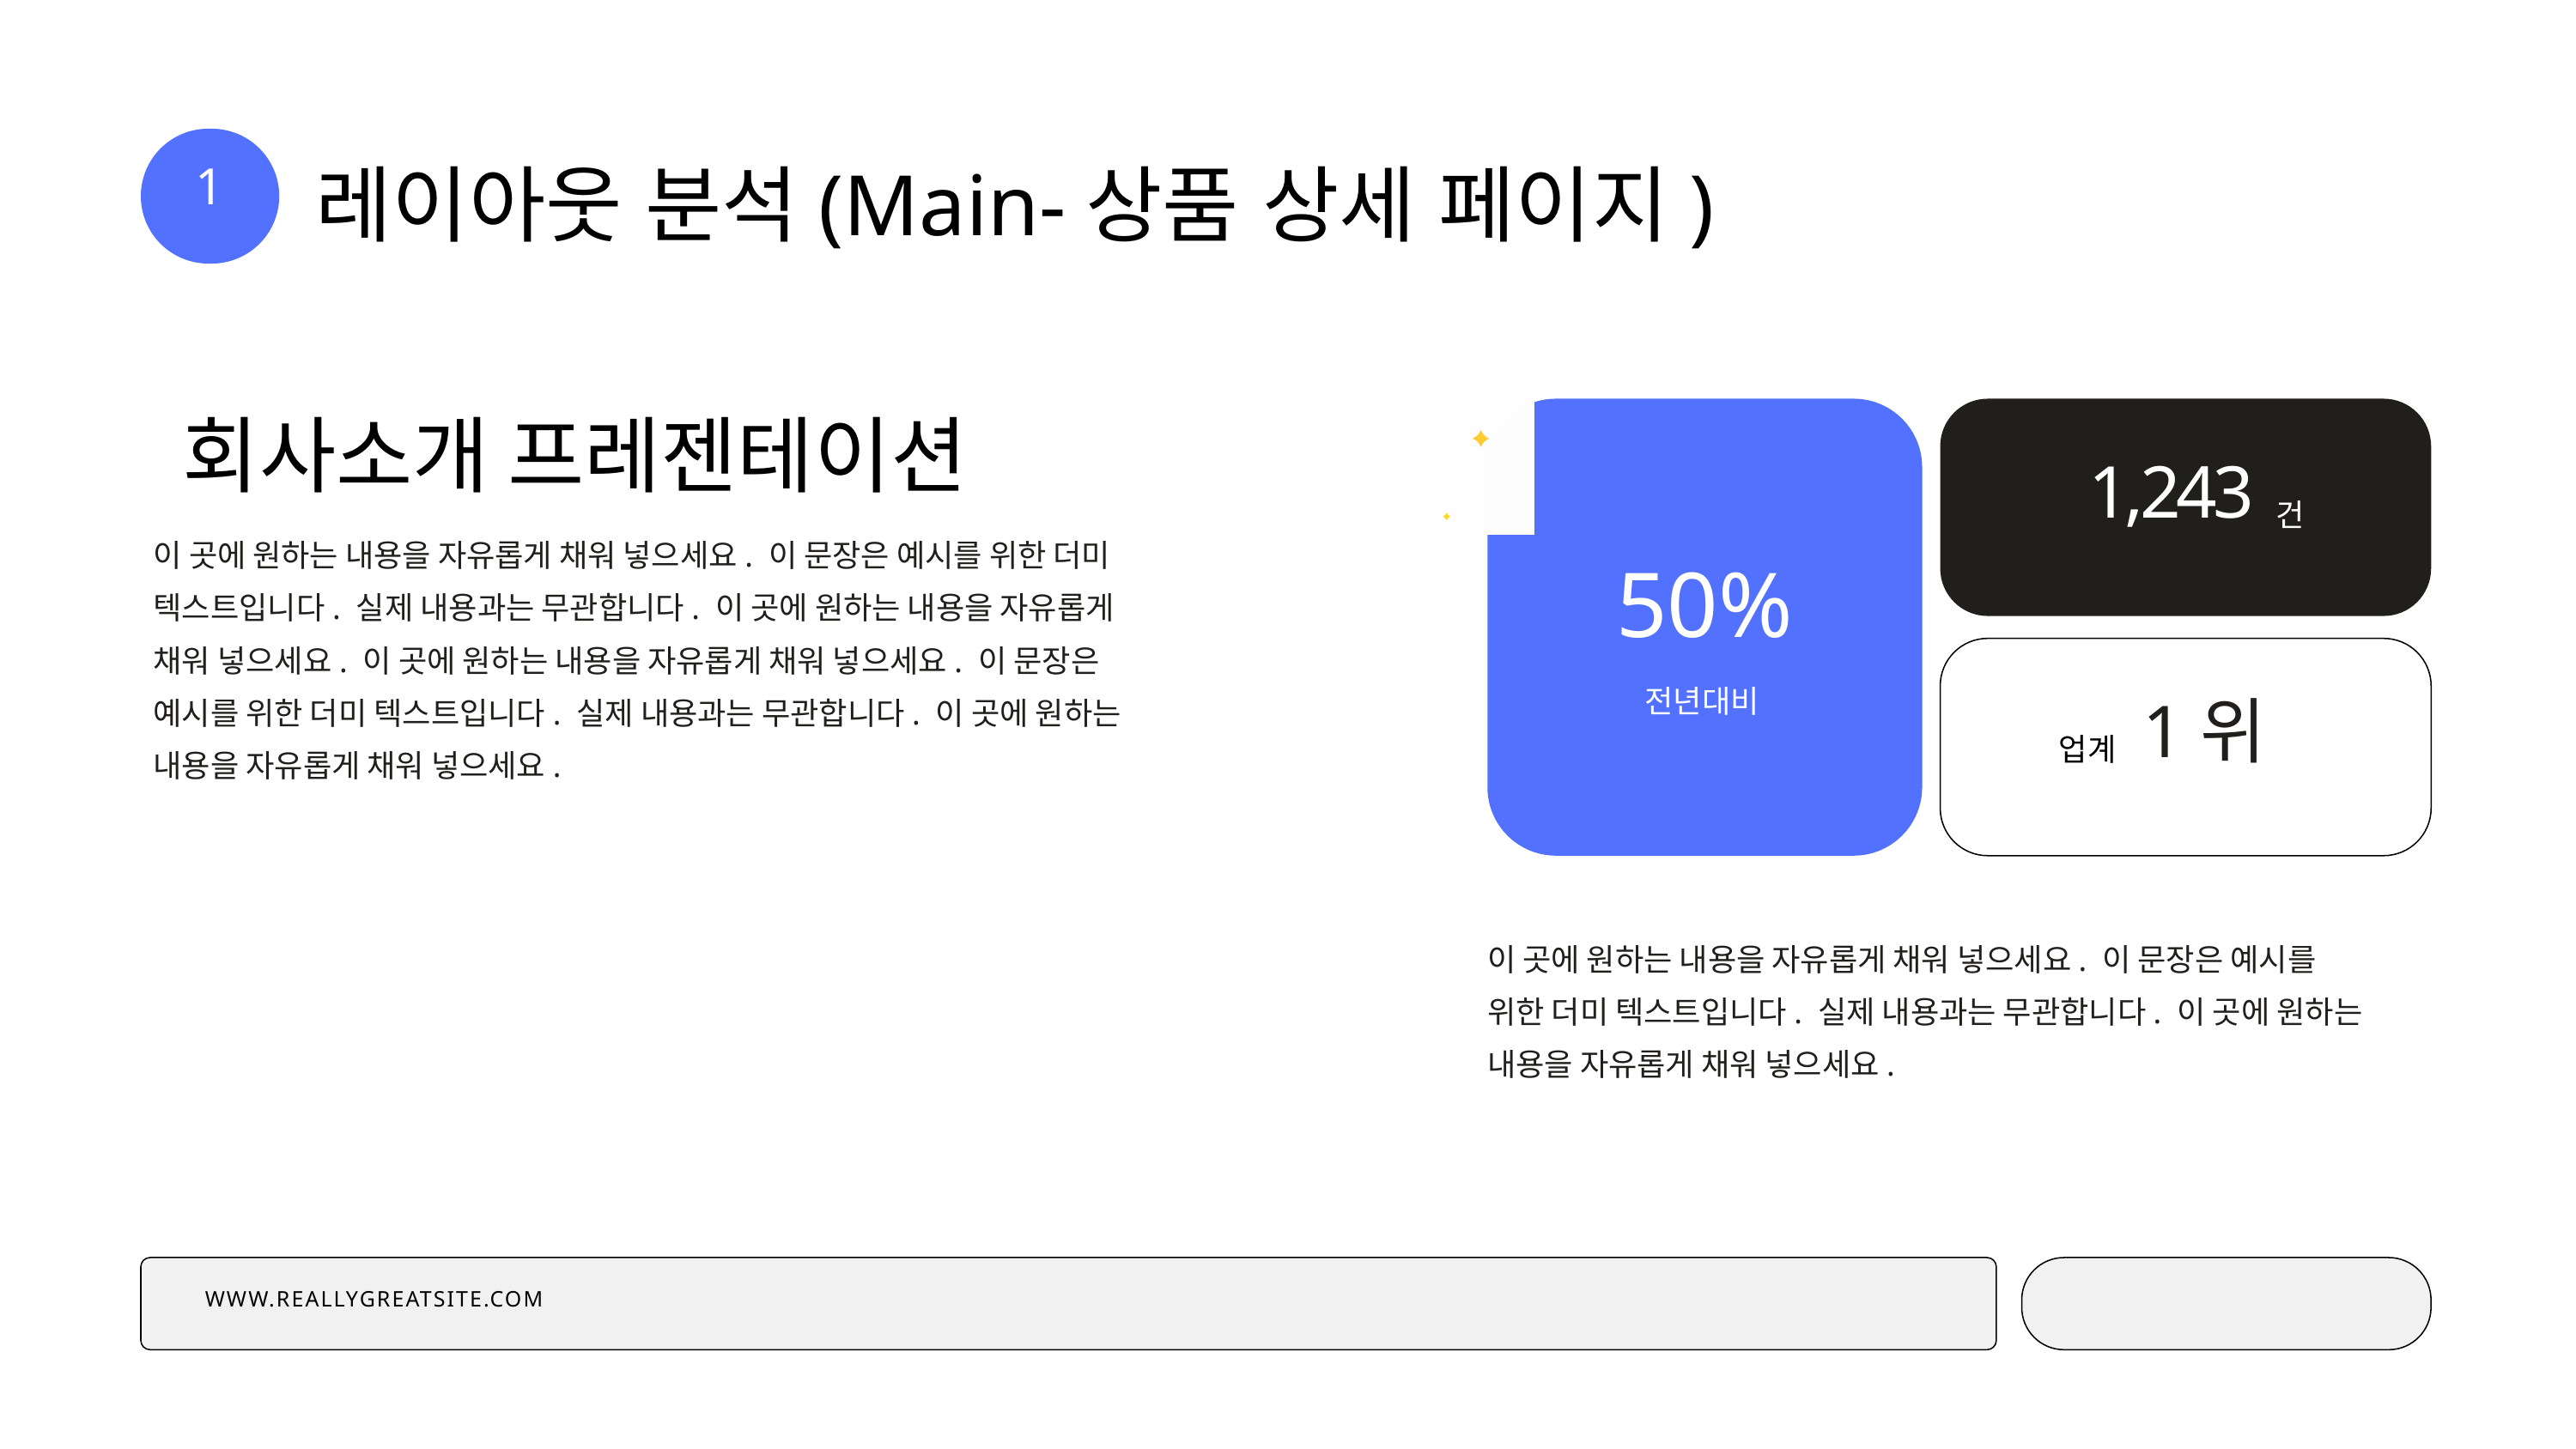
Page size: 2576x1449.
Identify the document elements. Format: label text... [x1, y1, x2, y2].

text_box 이 곳에 원하는 내용을 자유롭게 채워 넣으세요. 이 문장은 예시를 위한 더미 텍스트입니다. 실제 내용과는 무관합니다. 이 곳에 원하는 내용을 자유롭게 채워 넣으세요. [1487, 925, 2375, 1082]
text_box 이 곳에 원하는 내용을 자유롭게 채워 넣으세요. 이 문장은 예시를 위한 더미 텍스트입니다. 실제 내용과는 무관합니다. 이 곳에 원하는 내용을 자유롭게 채워 넣으세요. 이 곳에 원하는 내용을 자유롭게 채워 넣으세요. 이 문장은 예시를 위한 더미 텍스트입니다. 실제 내용과는 무관합니다. 이 곳에 원하는 내용을 자유롭게 채워 넣으세요. [153, 520, 1134, 784]
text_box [2021, 1257, 2432, 1350]
text_box 레이아웃 분석(Main-상품 상세 페이지) [315, 130, 1825, 252]
picture [1403, 400, 1534, 535]
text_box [1940, 638, 2432, 856]
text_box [140, 128, 280, 264]
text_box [1486, 398, 1923, 856]
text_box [1940, 398, 2432, 616]
text_box 회사소개 프레젠테이션 [153, 379, 998, 503]
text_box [140, 1257, 1997, 1350]
